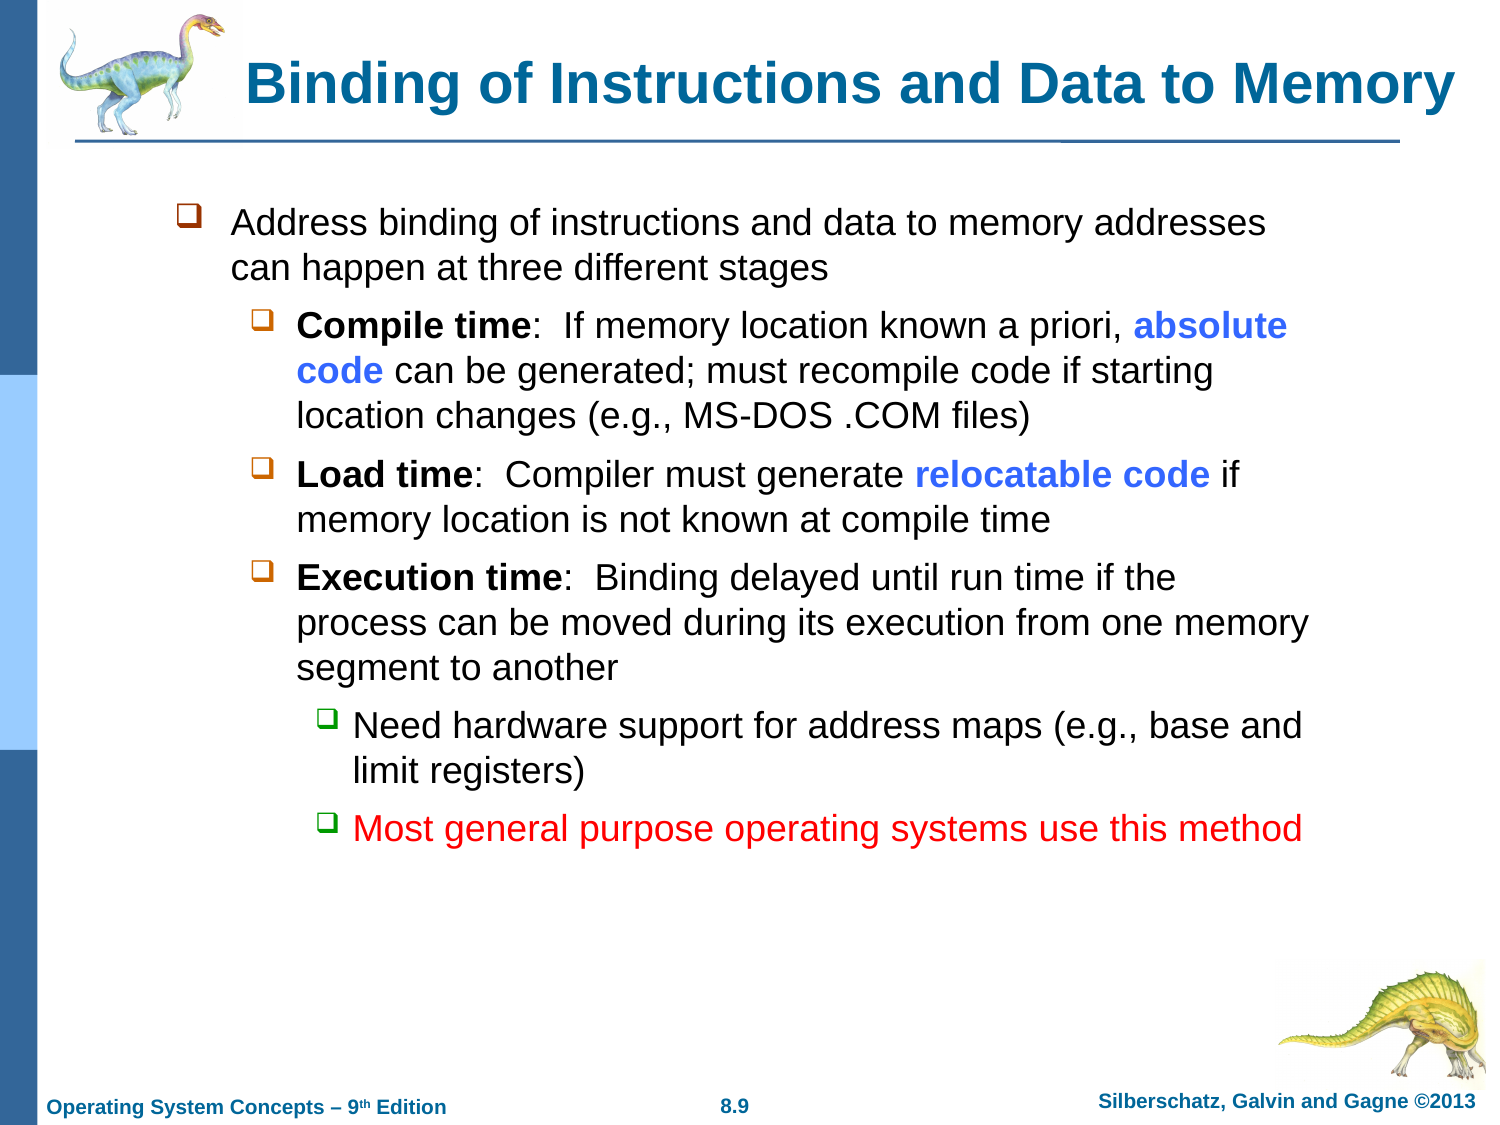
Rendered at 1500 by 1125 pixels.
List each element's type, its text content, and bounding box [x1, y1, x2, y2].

picture [46, 0, 243, 149]
list Address binding of instructions and data to memory addresses can happen at three different stages Compile time: If memory location known a priori, absolute code can be generated; must recompile code if starting location changes (e.g., MS-DOS .COM files) Load time: Compiler must generate relocatable code if memory location is not known at compile time Execution time: Binding delayed until run time if the process can be moved during its execution from one memory segment to another Need hardware support for address maps (e.g., base and limit registers) Most general purpose operating systems use this method [159, 132, 1330, 918]
picture [1275, 959, 1486, 1090]
title Binding of Instructions and Data to Memory [184, 47, 1500, 123]
